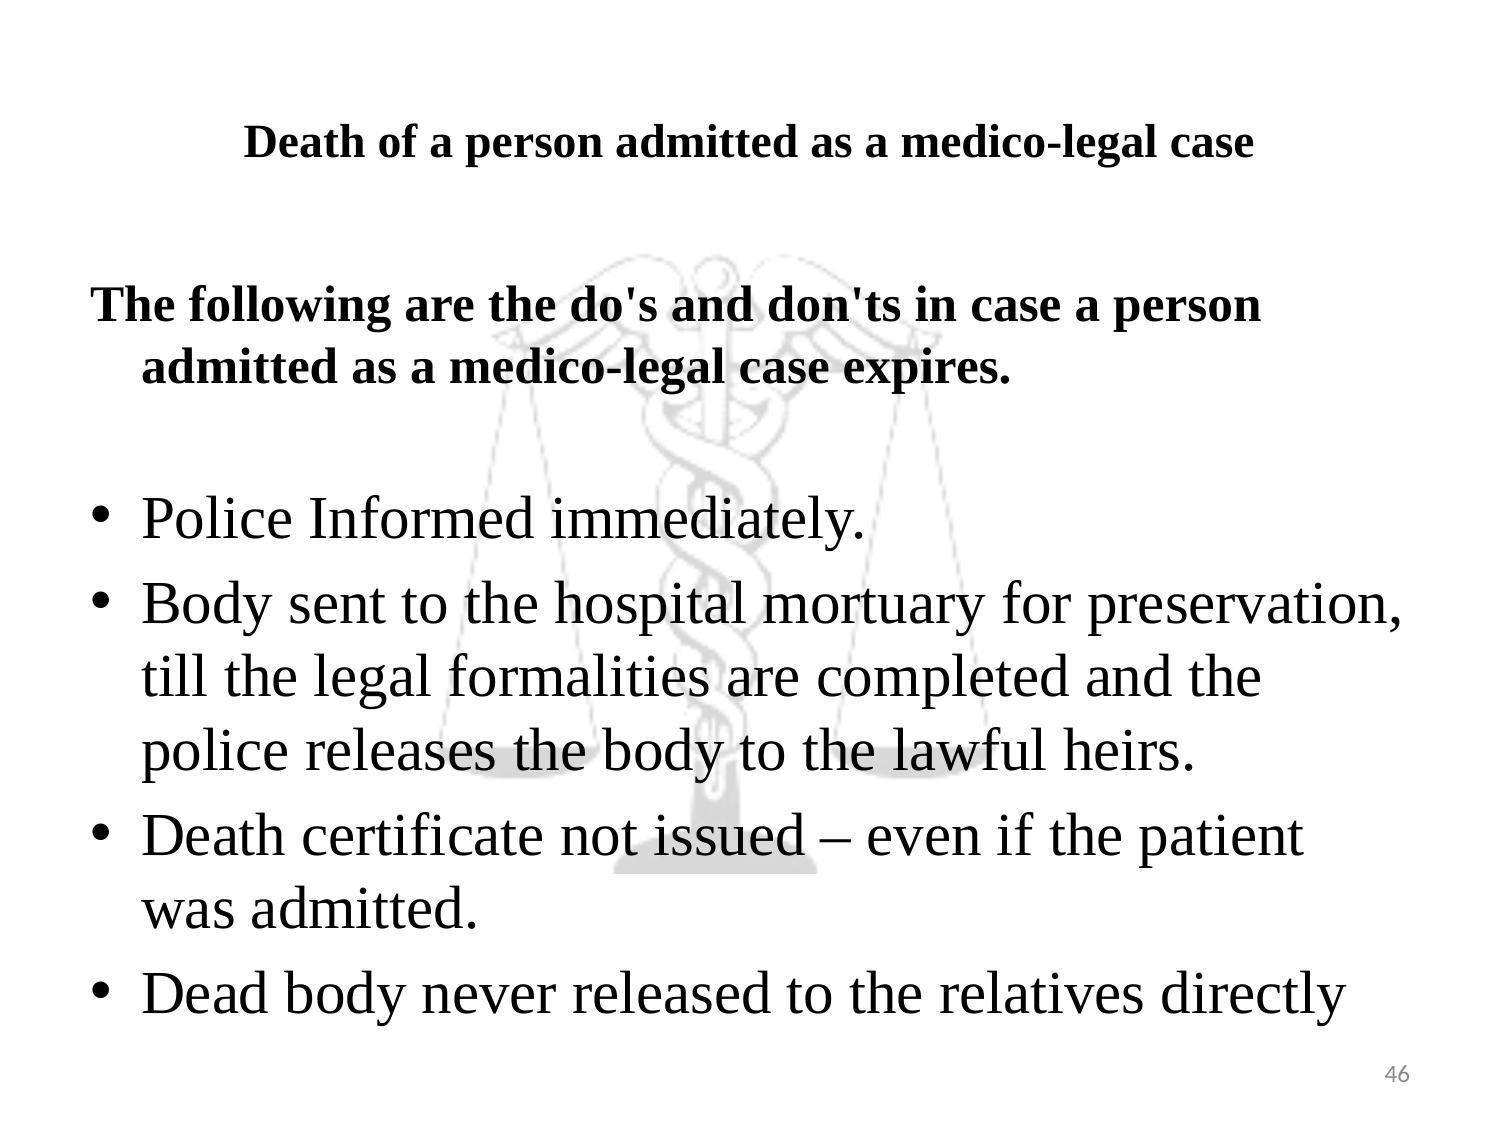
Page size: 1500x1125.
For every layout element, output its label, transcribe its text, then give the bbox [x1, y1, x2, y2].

picture [437, 224, 996, 875]
slide_number 46 [1074, 1042, 1425, 1103]
list The following are the do's and don'ts in case a person admitted as a medico-legal case expires. Police Informed immediately. Body sent to the hospital mortuary for preservation, till the legal formalities are completed and the police releases the body to the lawful heirs. Death certificate not issued – even if the patient was admitted. Dead body never released to the relatives directly [75, 262, 1425, 1100]
title Death of a person admitted as a medico-legal case [75, 45, 1425, 233]
